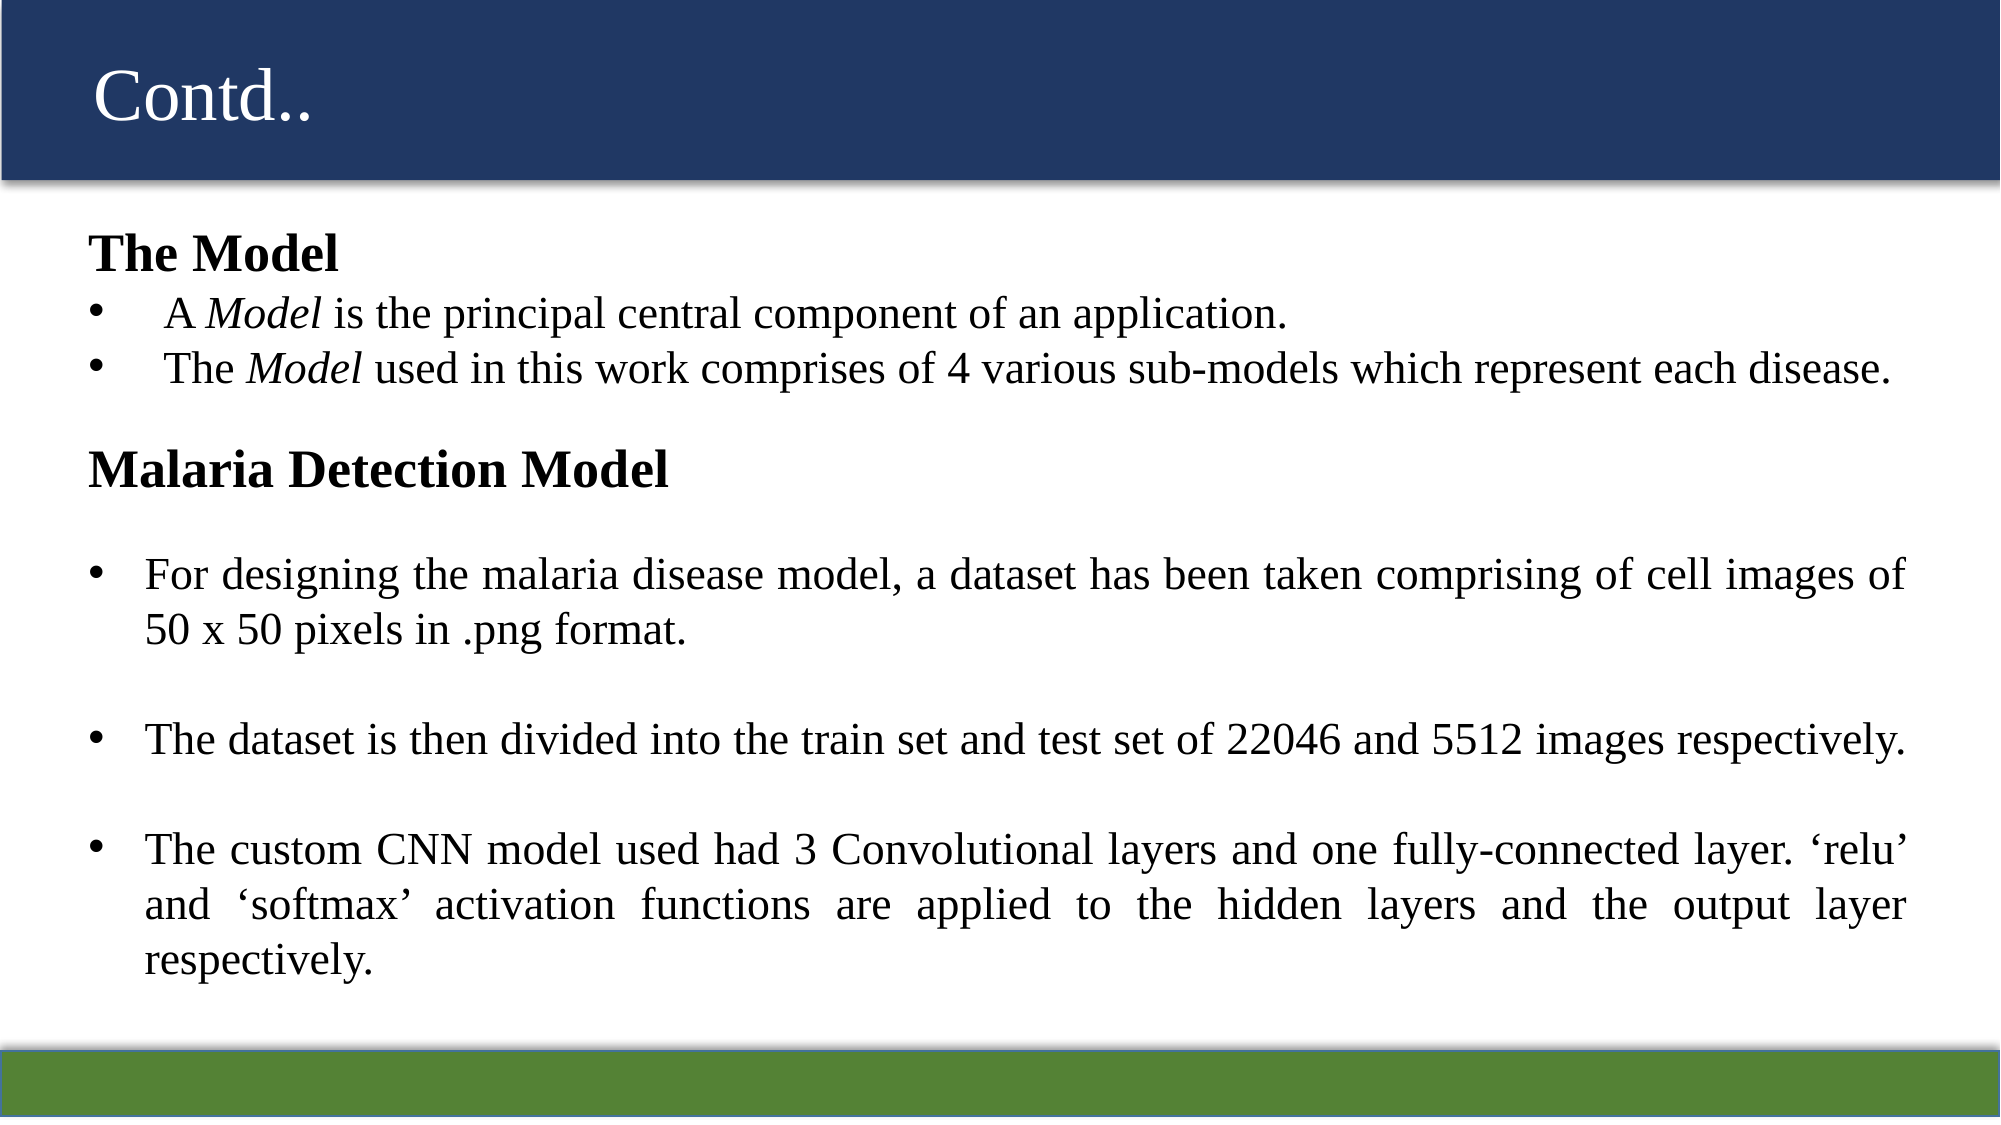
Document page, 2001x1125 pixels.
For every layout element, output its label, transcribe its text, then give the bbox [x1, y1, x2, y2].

slide_number [1412, 1042, 1863, 1103]
slide_number [137, 1042, 588, 1103]
text_box Malaria Detection Model For designing the malaria disease model, a dataset has been taken comprising of cell images of 50 x 50 pixels in .png format. The dataset is then divided into the train set and test set of 22046 and 5512 images respectively. The custom CNN model used had 3 Convolutional layers and one fully-connected layer. ‘relu’ and ‘softmax’ activation functions are applied to the hidden layers and the output layer respectively. [73, 426, 1924, 991]
text_box [1, 0, 2000, 181]
text_box [0, 1050, 2000, 1117]
text_box The Model A Model is the principal central component of an application. The Model used in this work comprises of 4 various sub-models which represent each disease. [73, 210, 1924, 400]
text_box Contd.. [78, 38, 719, 143]
